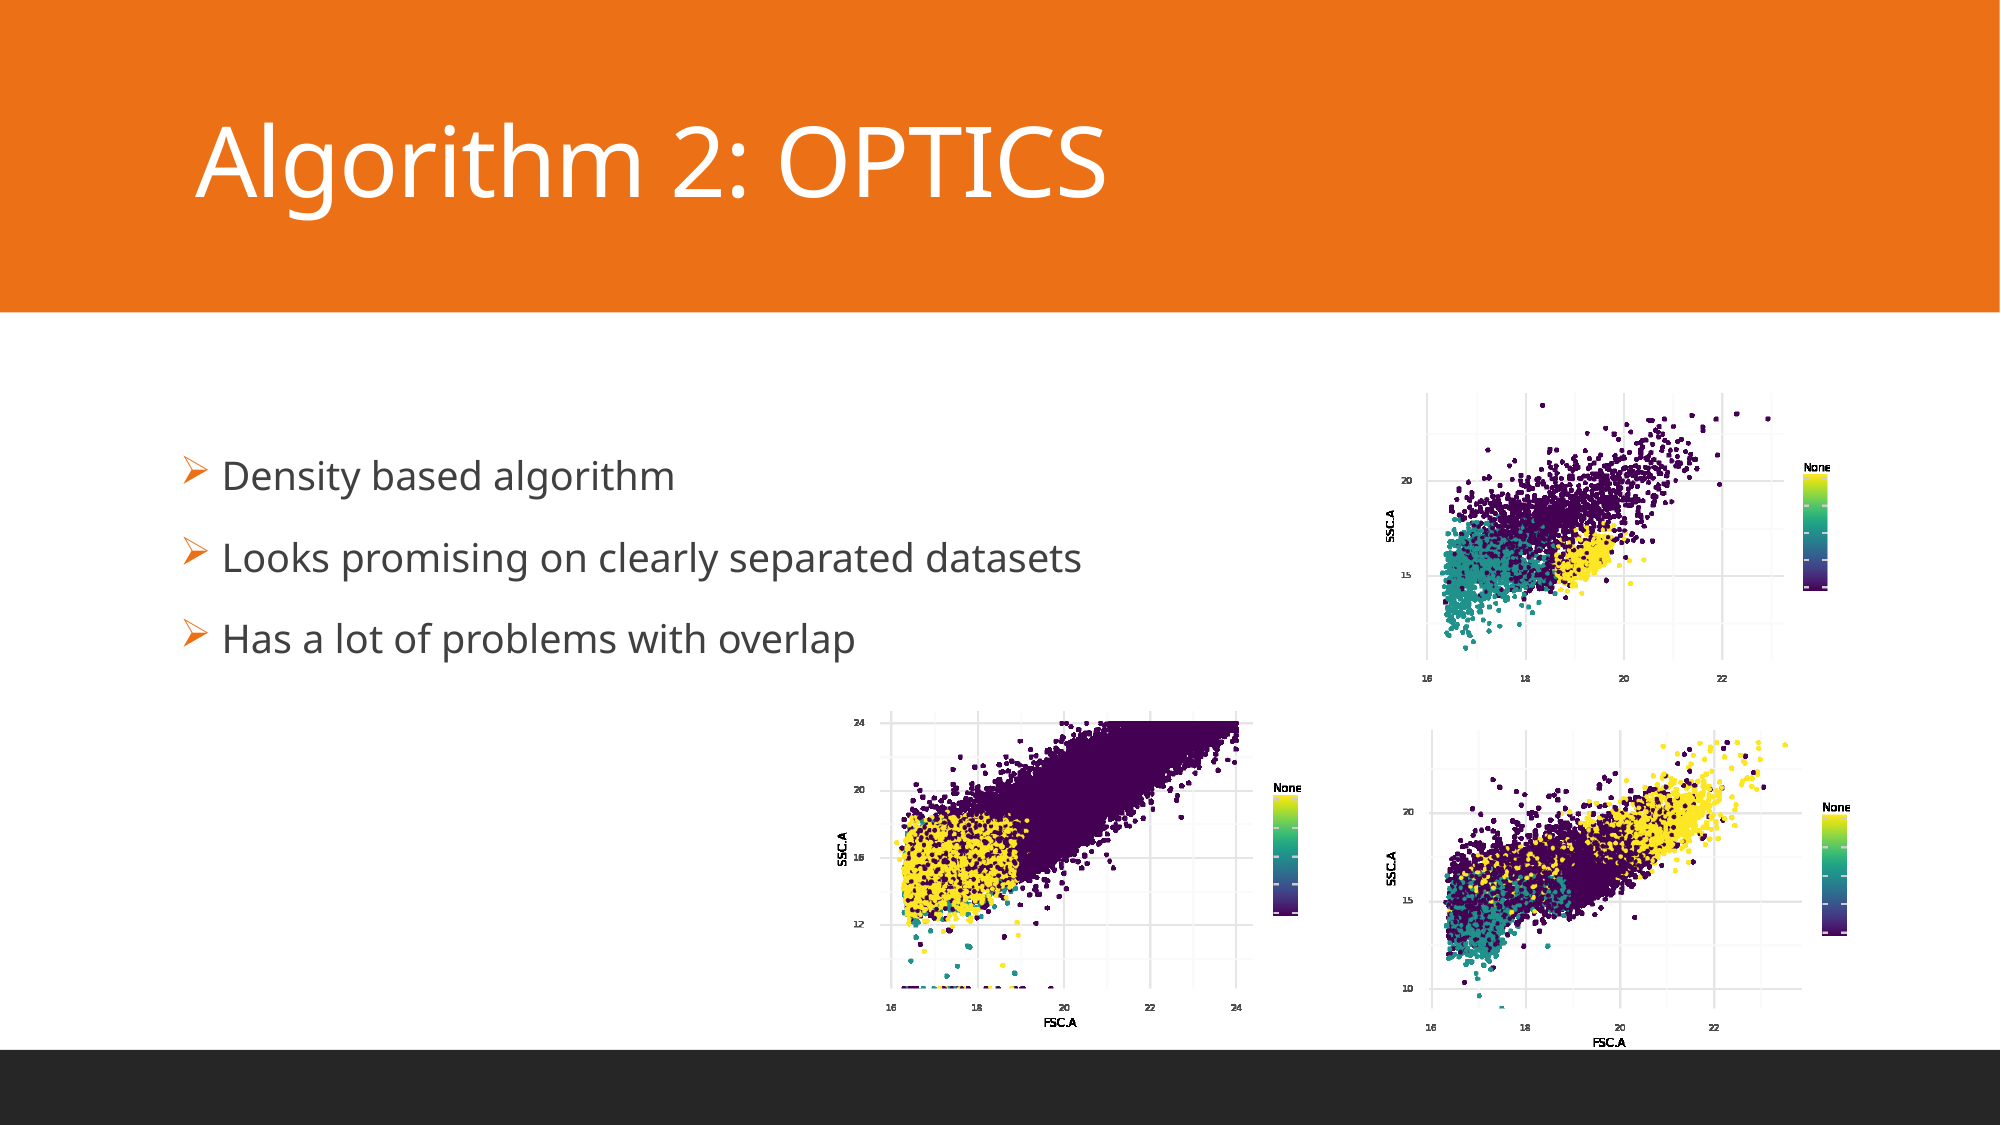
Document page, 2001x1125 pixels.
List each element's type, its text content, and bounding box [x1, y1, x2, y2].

picture [819, 666, 1301, 1028]
text_box [0, 0, 2000, 313]
picture [1368, 351, 1850, 1048]
list Density based algorithm Looks promising on clearly separated datasets Has a lot of problems with overlap [179, 438, 1368, 963]
title Algorithm 2: OPTICS [180, 47, 1830, 285]
text_box [0, 1049, 2000, 1125]
text_box [0, 313, 2000, 1049]
